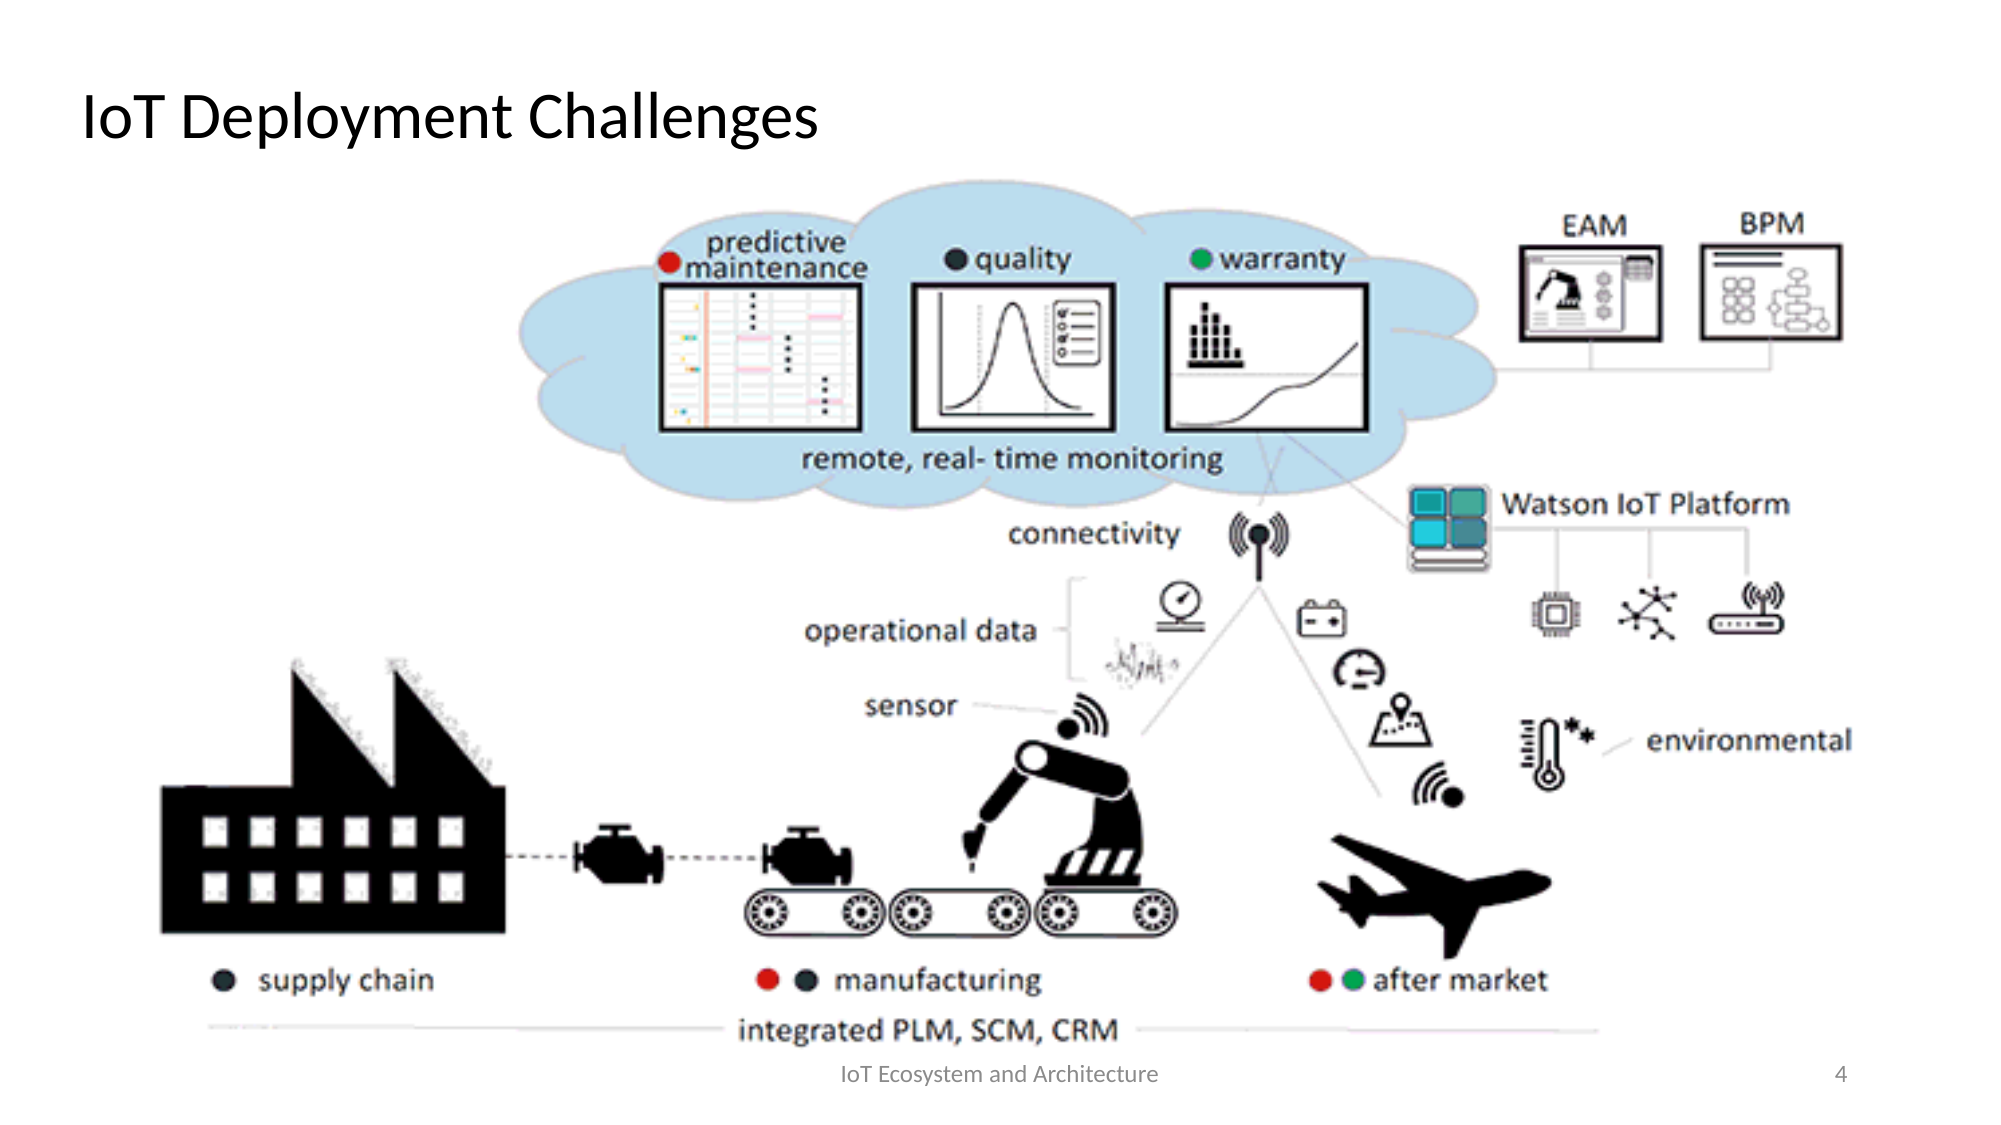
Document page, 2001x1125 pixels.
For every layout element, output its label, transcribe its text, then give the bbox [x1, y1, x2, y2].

picture [147, 160, 1863, 1065]
text_box IoT Deployment Challenges [66, 64, 836, 159]
slide_number 4 [1412, 1065, 1863, 1103]
footer IoT Ecosystem and Architecture [662, 1065, 1338, 1103]
